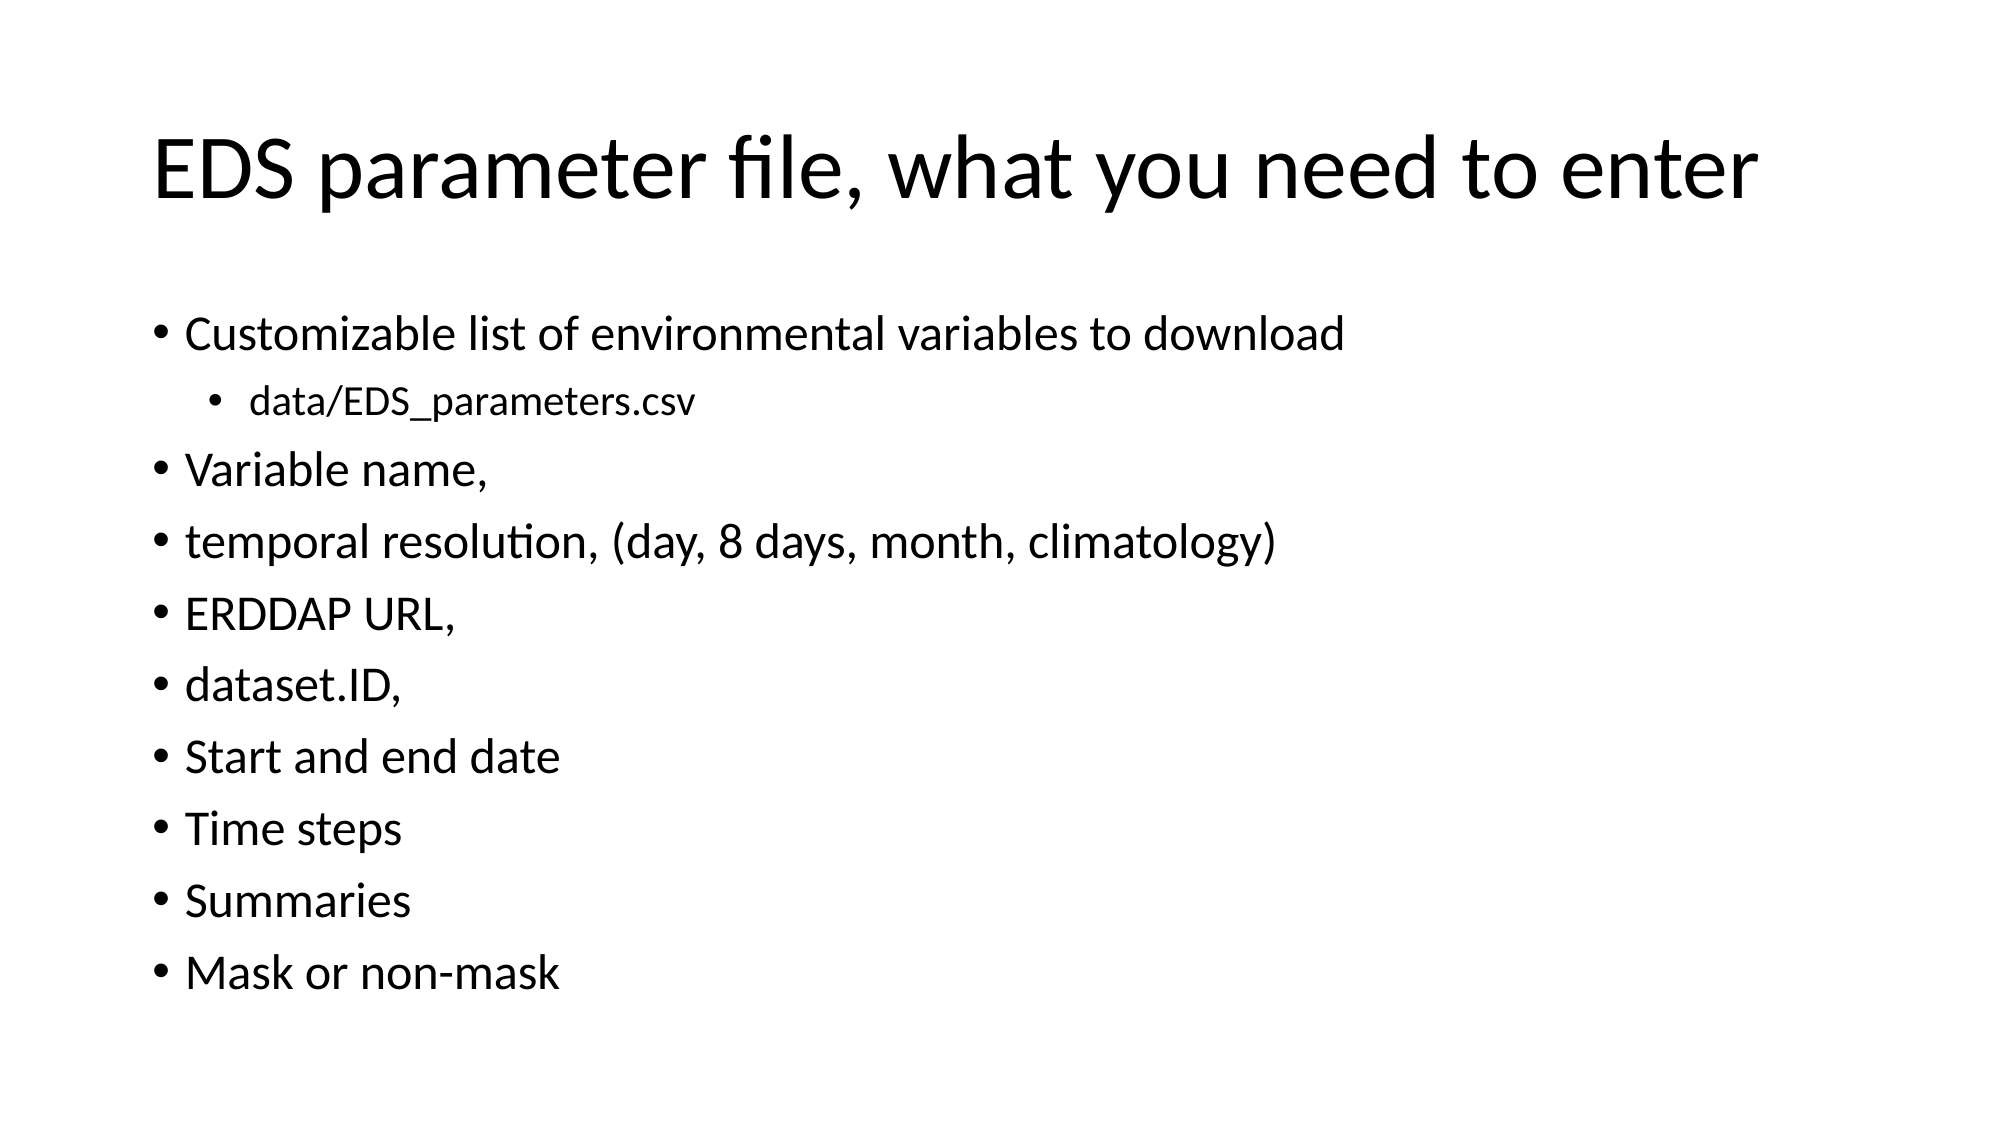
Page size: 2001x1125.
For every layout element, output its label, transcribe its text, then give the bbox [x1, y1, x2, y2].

title EDS parameter file, what you need to enter [137, 59, 1863, 278]
list Customizable list of environmental variables to download data/EDS_parameters.csv Variable name, temporal resolution, (day, 8 days, month, climatology) ERDDAP URL, dataset.ID, Start and end date Time steps Summaries Mask or non-mask [137, 299, 1863, 1014]
